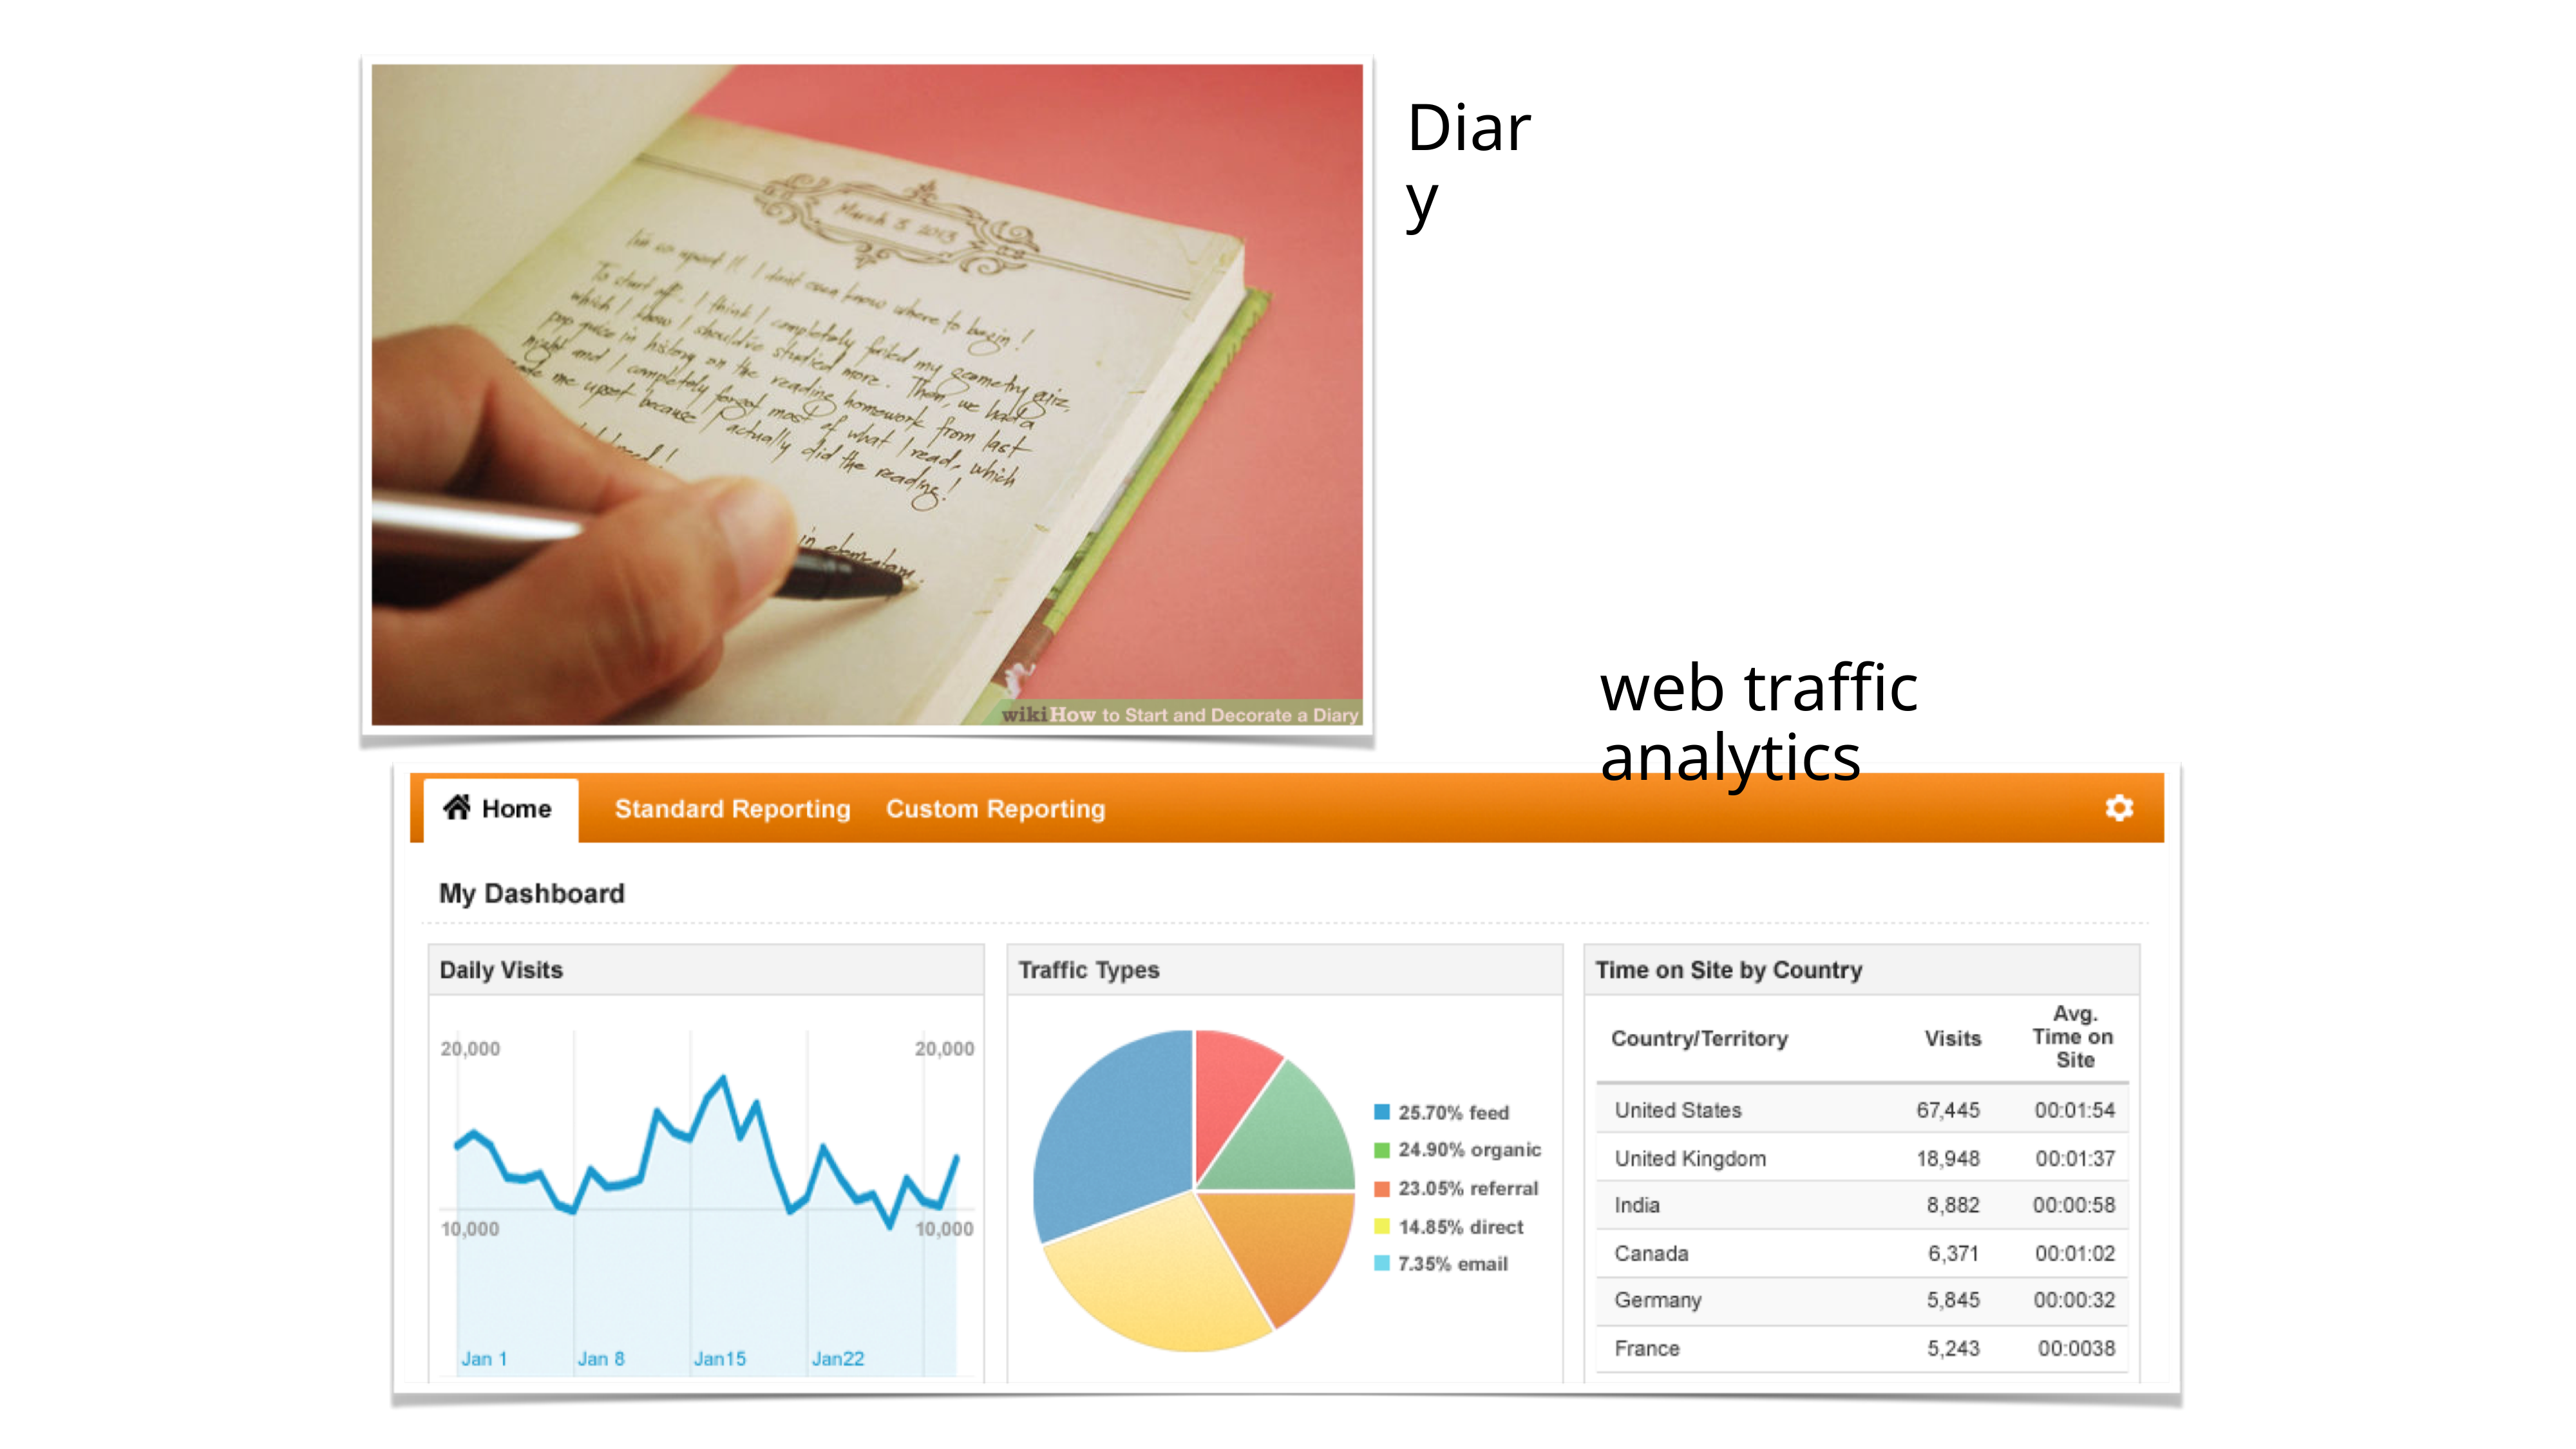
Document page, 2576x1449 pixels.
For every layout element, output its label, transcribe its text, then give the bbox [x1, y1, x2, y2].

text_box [389, 762, 2187, 1414]
text_box web traffic analytics [1595, 649, 2180, 760]
text_box Diary [1401, 89, 1561, 240]
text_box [357, 54, 1379, 755]
